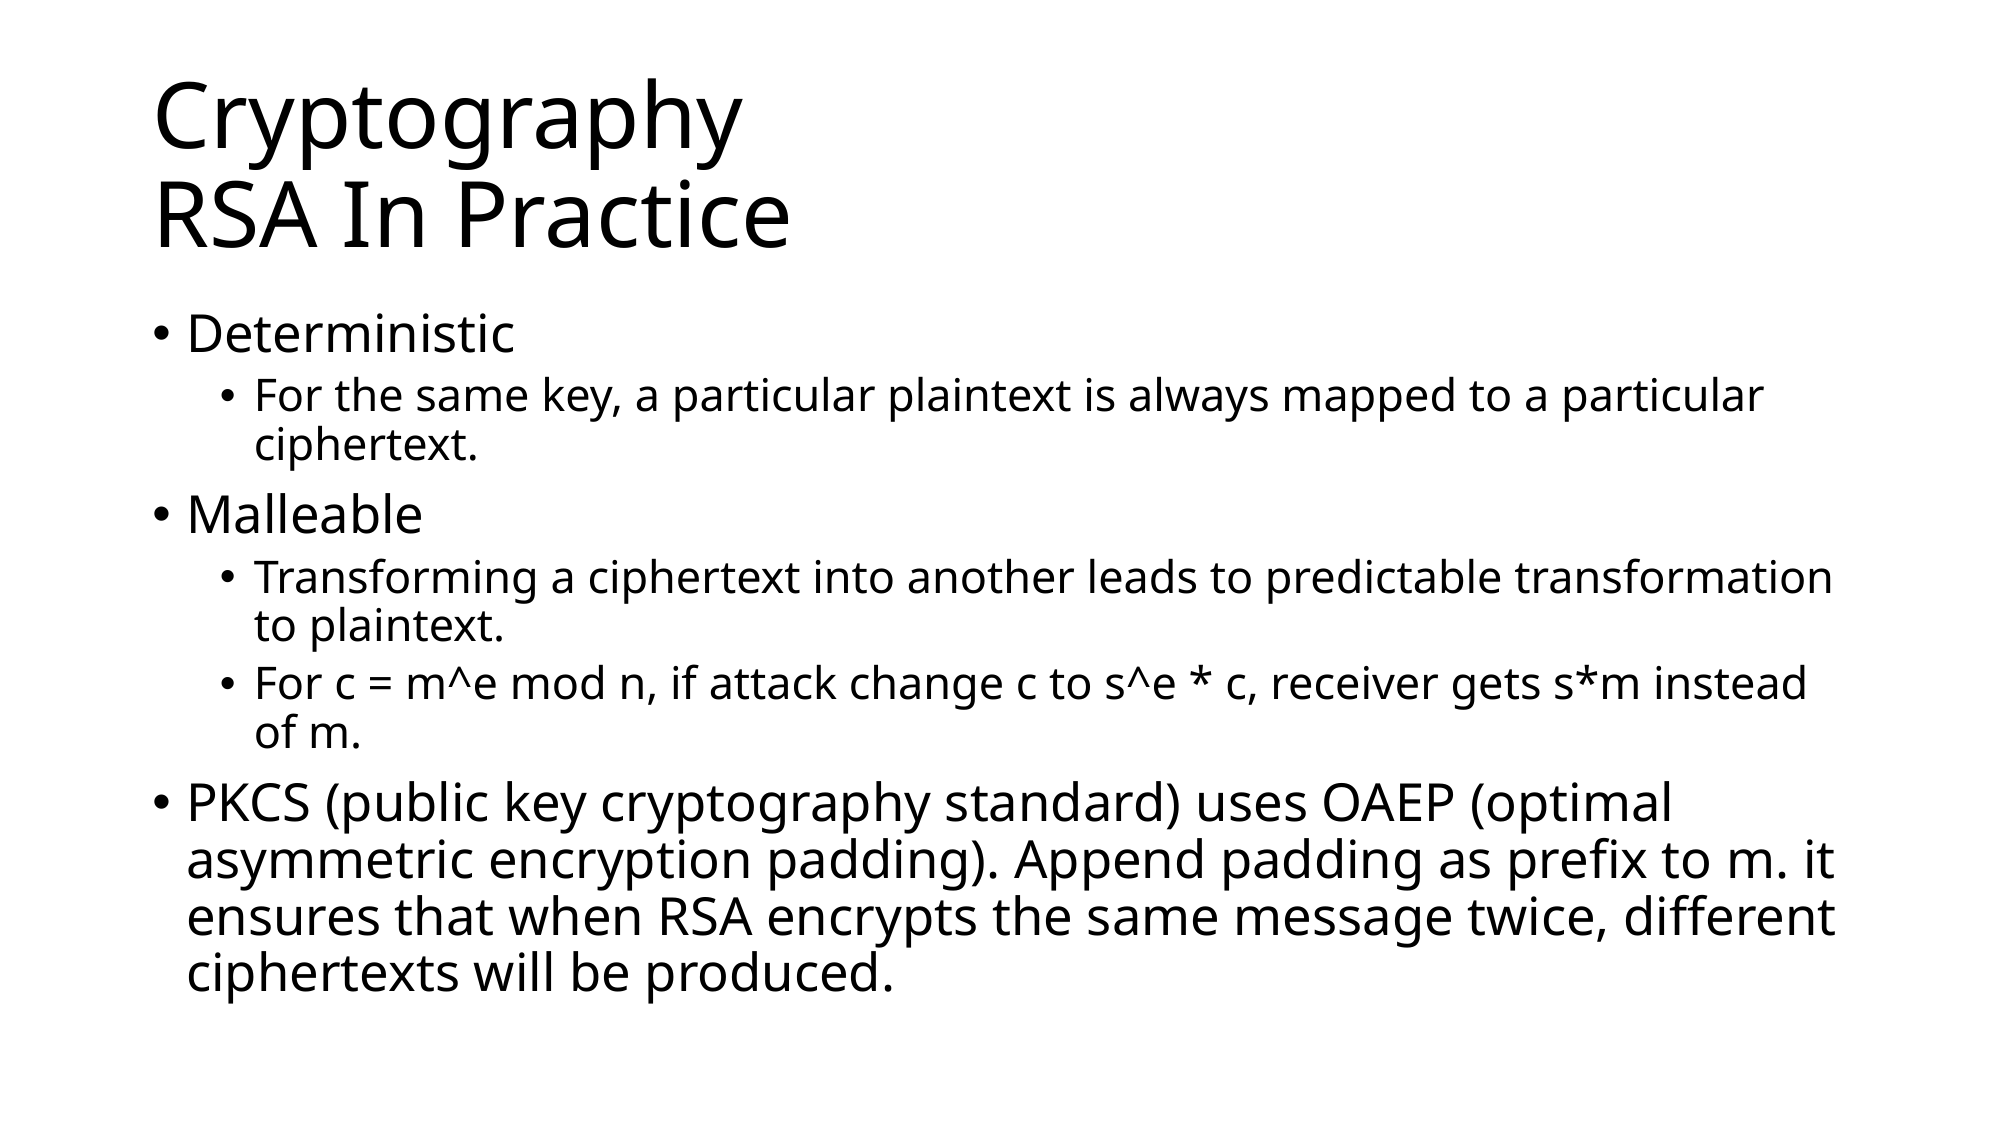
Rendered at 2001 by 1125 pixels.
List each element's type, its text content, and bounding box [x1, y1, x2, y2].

title Cryptography RSA In Practice [137, 59, 1863, 278]
list Deterministic For the same key, a particular plaintext is always mapped to a particular ciphertext. Malleable Transforming a ciphertext into another leads to predictable transformation to plaintext. For c = m^e mod n, if attack change c to s^e * c, receiver gets s*m instead of m. PKCS (public key cryptography standard) uses OAEP (optimal asymmetric encryption padding). Append padding as prefix to m. it ensures that when RSA encrypts the same message twice, different ciphertexts will be produced. [137, 299, 1863, 1014]
